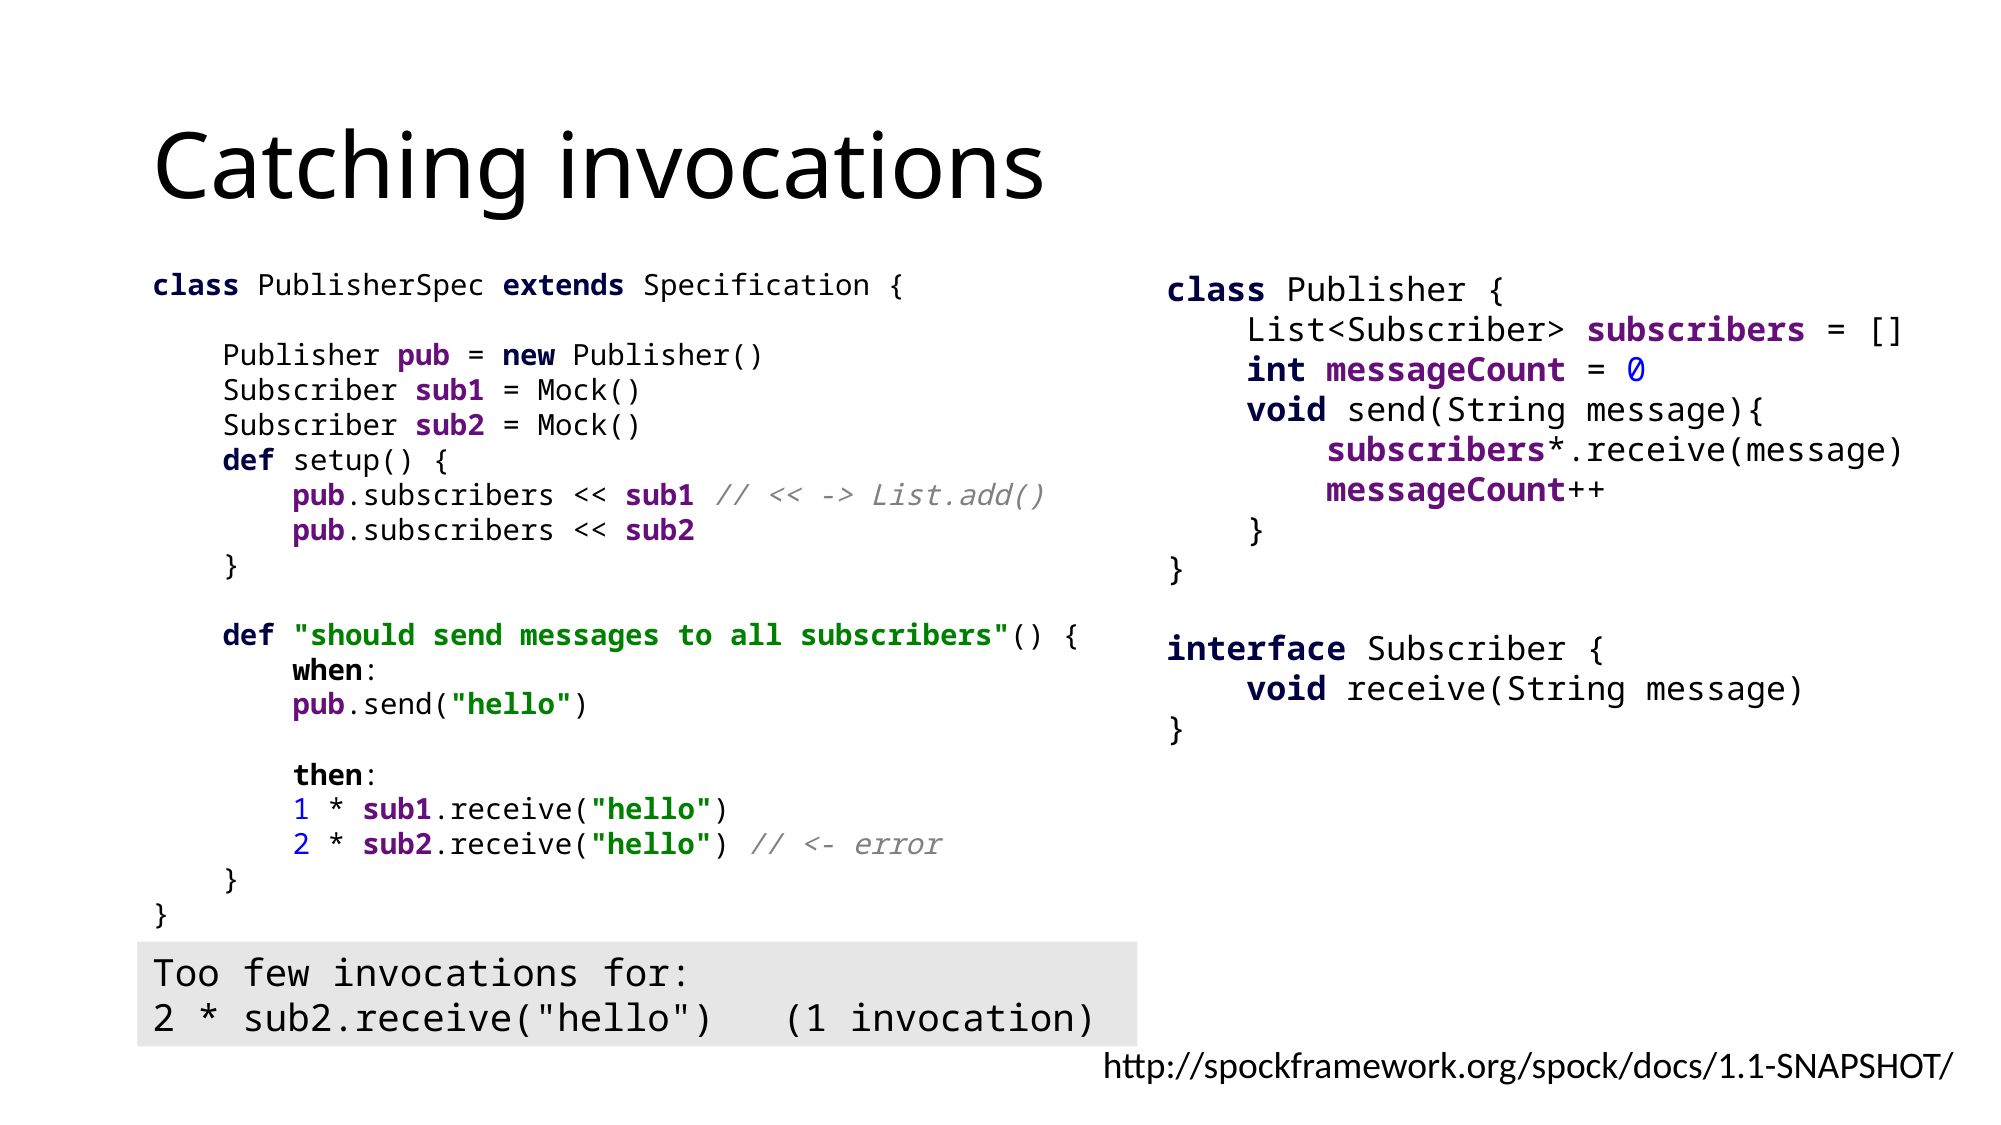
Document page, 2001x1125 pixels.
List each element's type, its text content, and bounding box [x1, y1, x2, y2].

title Catching invocations [137, 59, 1863, 278]
text_box Too few invocations for: 2 * sub2.receive("hello") (1 invocation) [137, 941, 1138, 1047]
text_box class PublisherSpec extends Specification { Publisher pub = new Publisher() Subscriber sub1 = Mock() Subscriber sub2 = Mock() def setup() { pub.subscribers << sub1 // << -> List.add() pub.subscribers << sub2 } def "should send messages to all subscribers"() { when: pub.send("hello") then: 1 * sub1.receive("hello") 2 * sub2.receive("hello") // <- error } } [137, 258, 1125, 938]
text_box http://spockframework.org/spock/docs/1.1-SNAPSHOT/ [1088, 1033, 1970, 1094]
text_box class Publisher { List<Subscriber> subscribers = [] int messageCount = 0 void send(String message){ subscribers*.receive(message) messageCount++ } } interface Subscriber { void receive(String message) } [1151, 260, 1937, 800]
